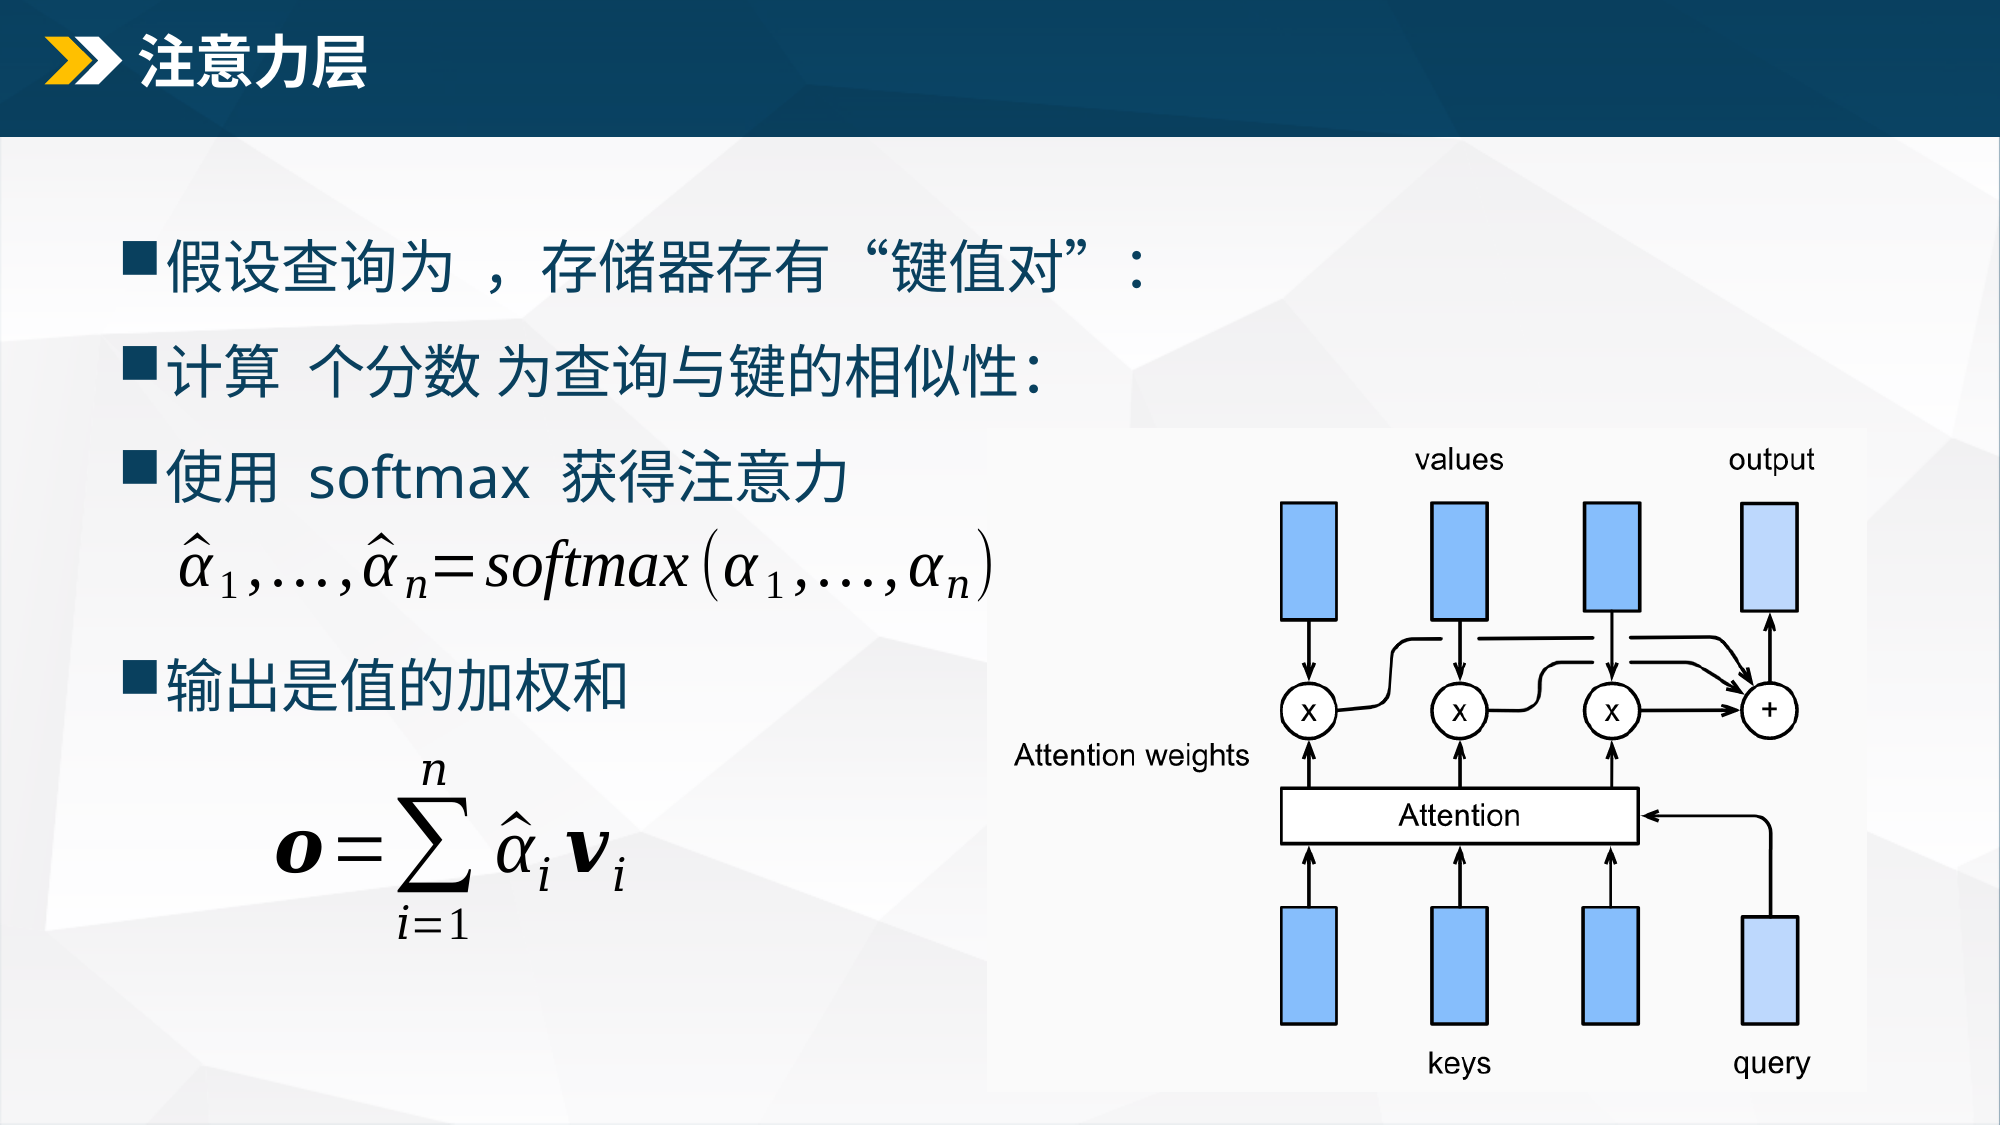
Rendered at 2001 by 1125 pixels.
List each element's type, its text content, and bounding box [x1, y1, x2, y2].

title 注意力层 [122, 25, 1723, 137]
picture [0, 0, 2000, 1125]
